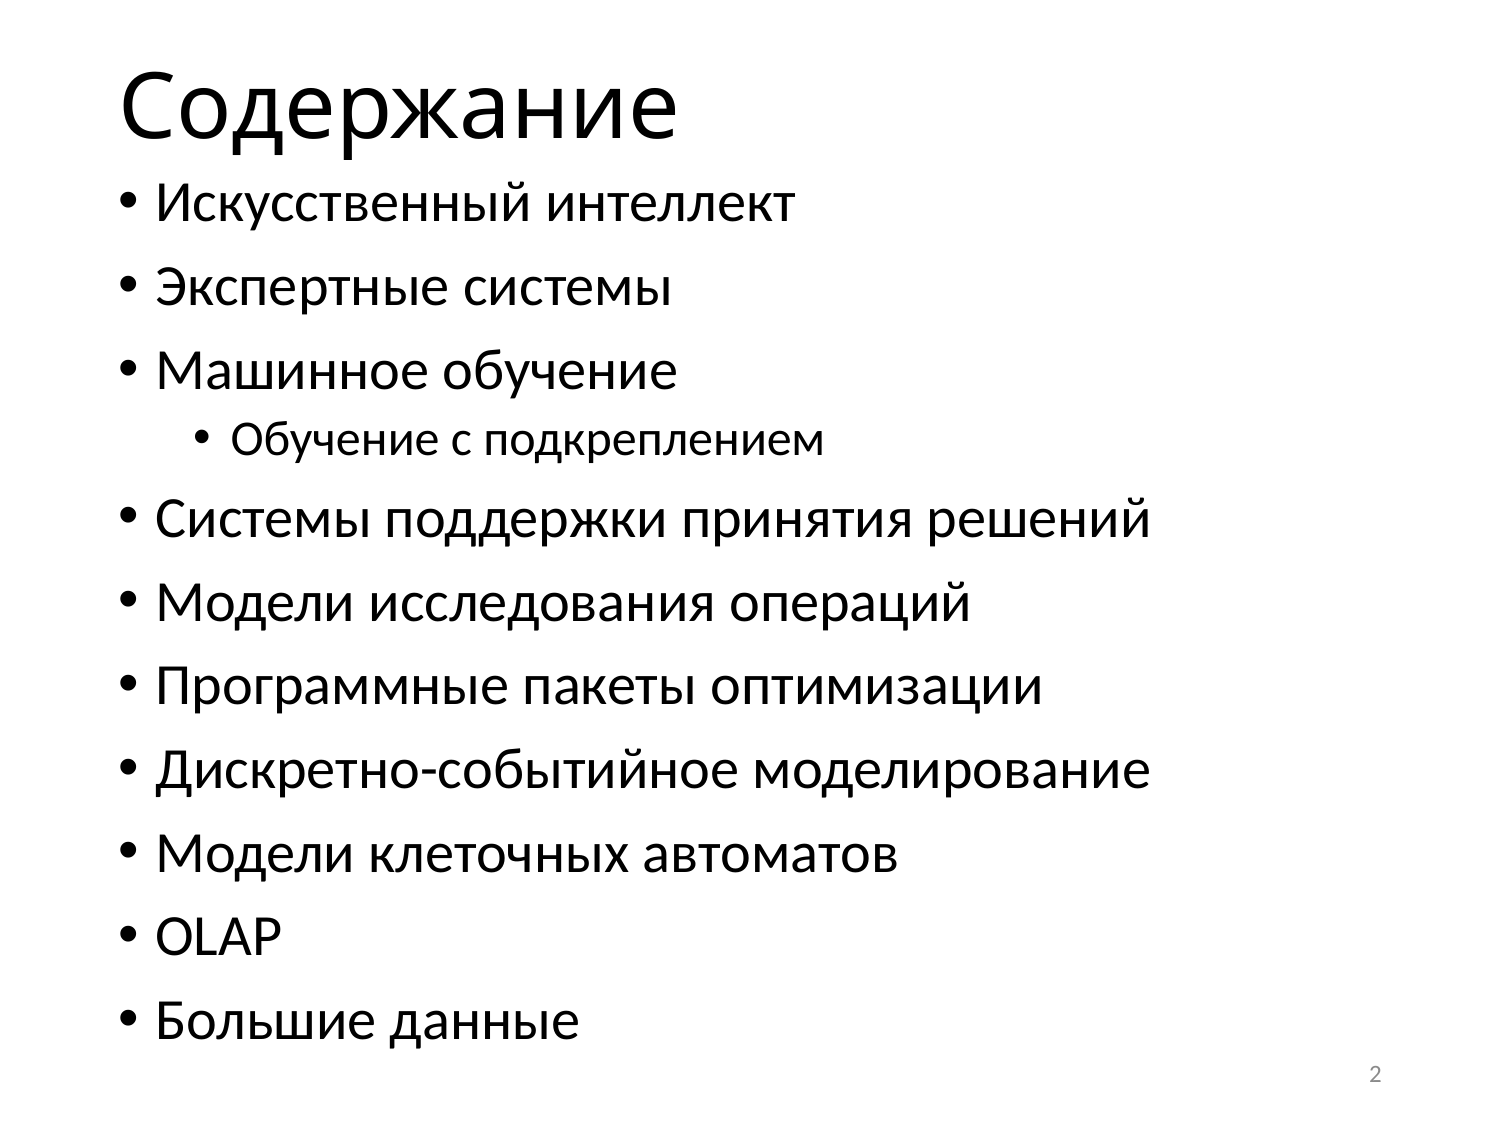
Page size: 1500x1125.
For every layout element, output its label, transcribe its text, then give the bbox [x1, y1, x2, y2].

title Содержание [103, 0, 1397, 164]
slide_number 2 [1059, 1042, 1397, 1103]
list Искусственный интеллект Экспертные системы Машинное обучение Обучение с подкреплением Системы поддержки принятия решений Модели исследования операций Программные пакеты оптимизации Дискретно-событийное моделирование Модели клеточных автоматов OLAP Большие данные [103, 164, 1397, 1087]
